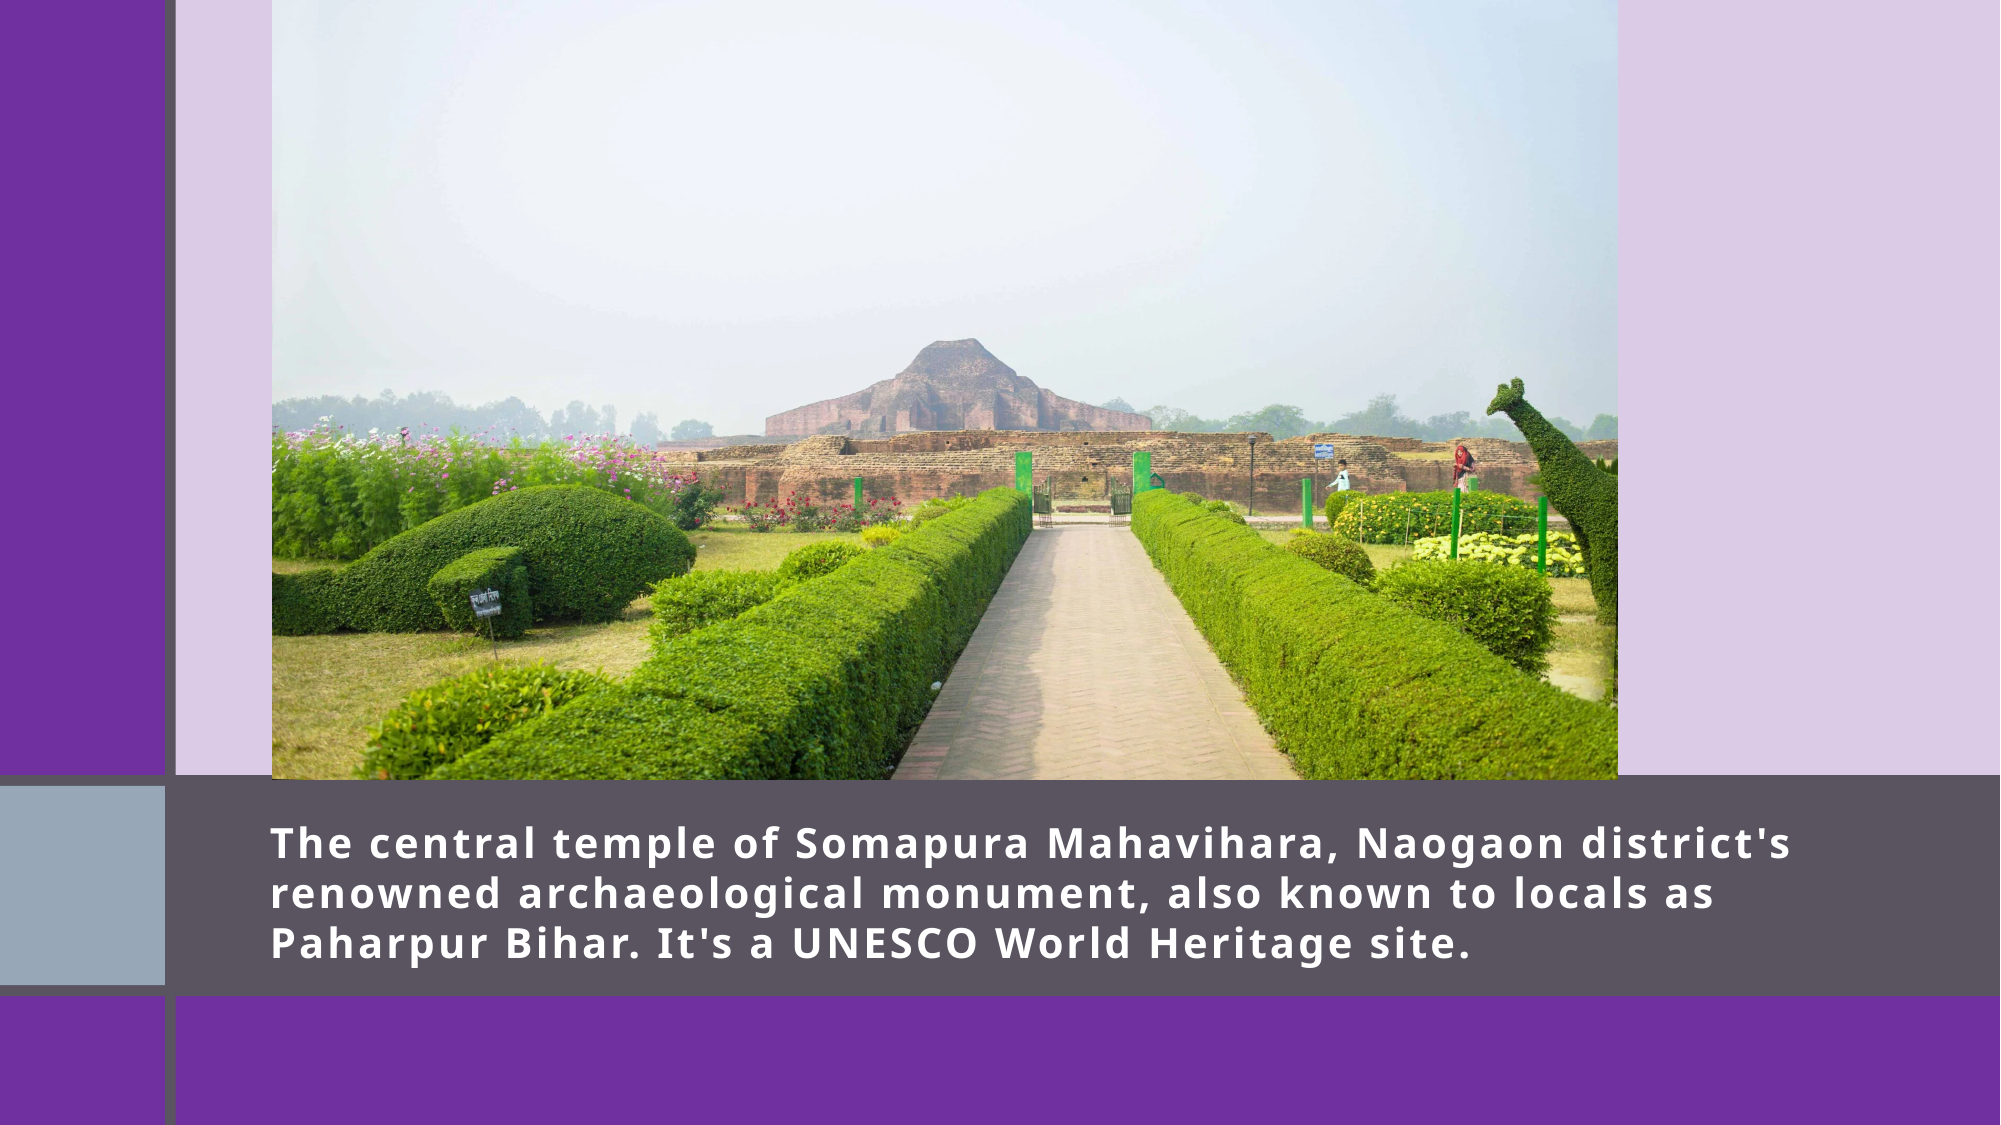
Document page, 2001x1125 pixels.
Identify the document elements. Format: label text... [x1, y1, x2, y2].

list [272, 0, 1619, 780]
title The central temple of Somapura Mahavihara, Naogaon district's renowned archaeological monument, also known to locals as Paharpur Bihar. It's a UNESCO World Heritage site. [251, 799, 1895, 969]
